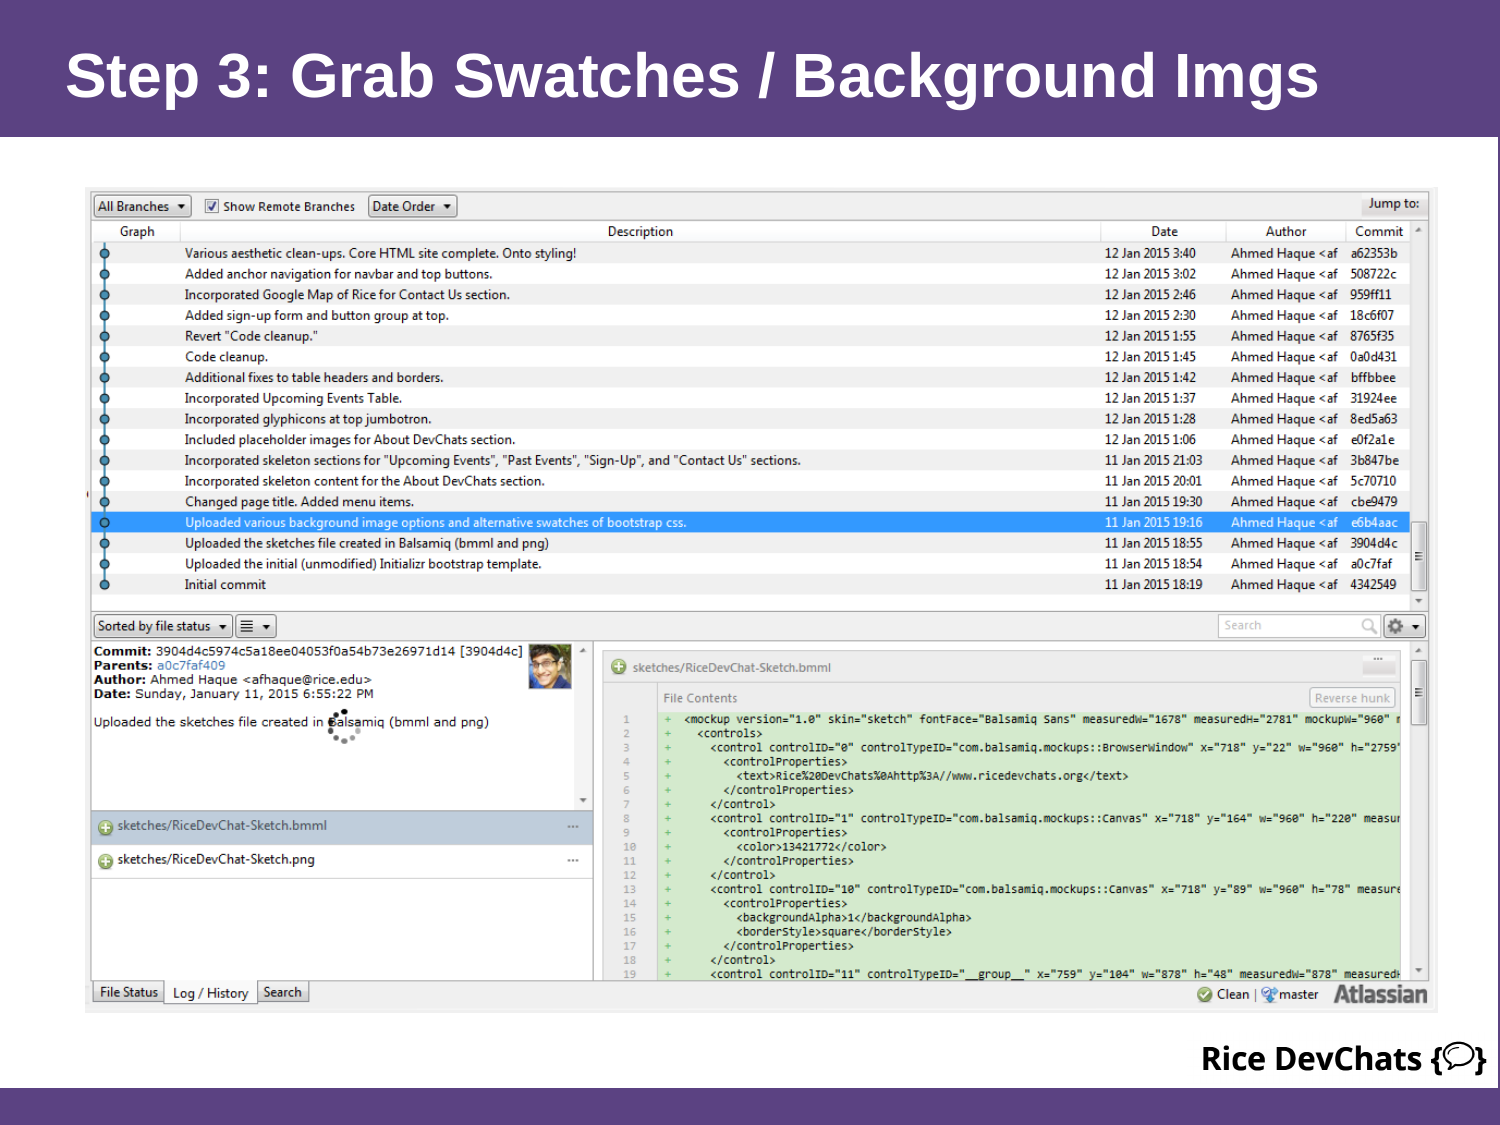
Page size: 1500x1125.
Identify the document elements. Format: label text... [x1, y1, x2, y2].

title Step 3: Grab Swatches / Background Imgs [50, 20, 1400, 125]
text_box [0, 135, 1500, 1090]
picture [85, 187, 1438, 1013]
picture [1187, 1032, 1498, 1084]
